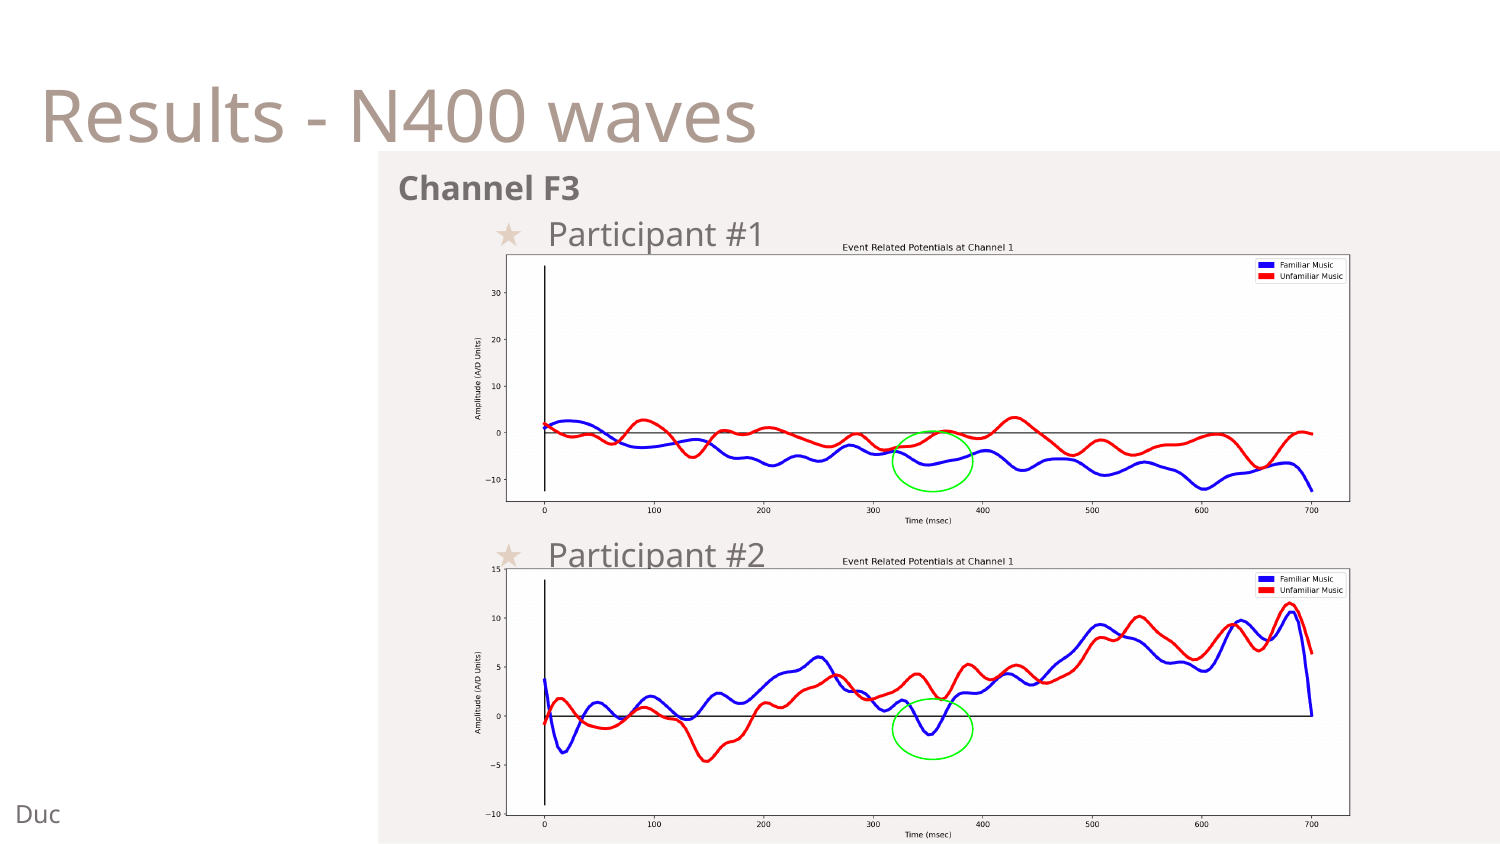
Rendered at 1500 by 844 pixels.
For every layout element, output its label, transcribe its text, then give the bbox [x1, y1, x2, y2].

title Results - N400 waves [39, 56, 1199, 148]
picture [468, 238, 1355, 530]
picture [468, 552, 1355, 844]
text_box Duc [0, 783, 185, 844]
list Channel F3 Participant #1 Participant #2 [397, 161, 1426, 814]
